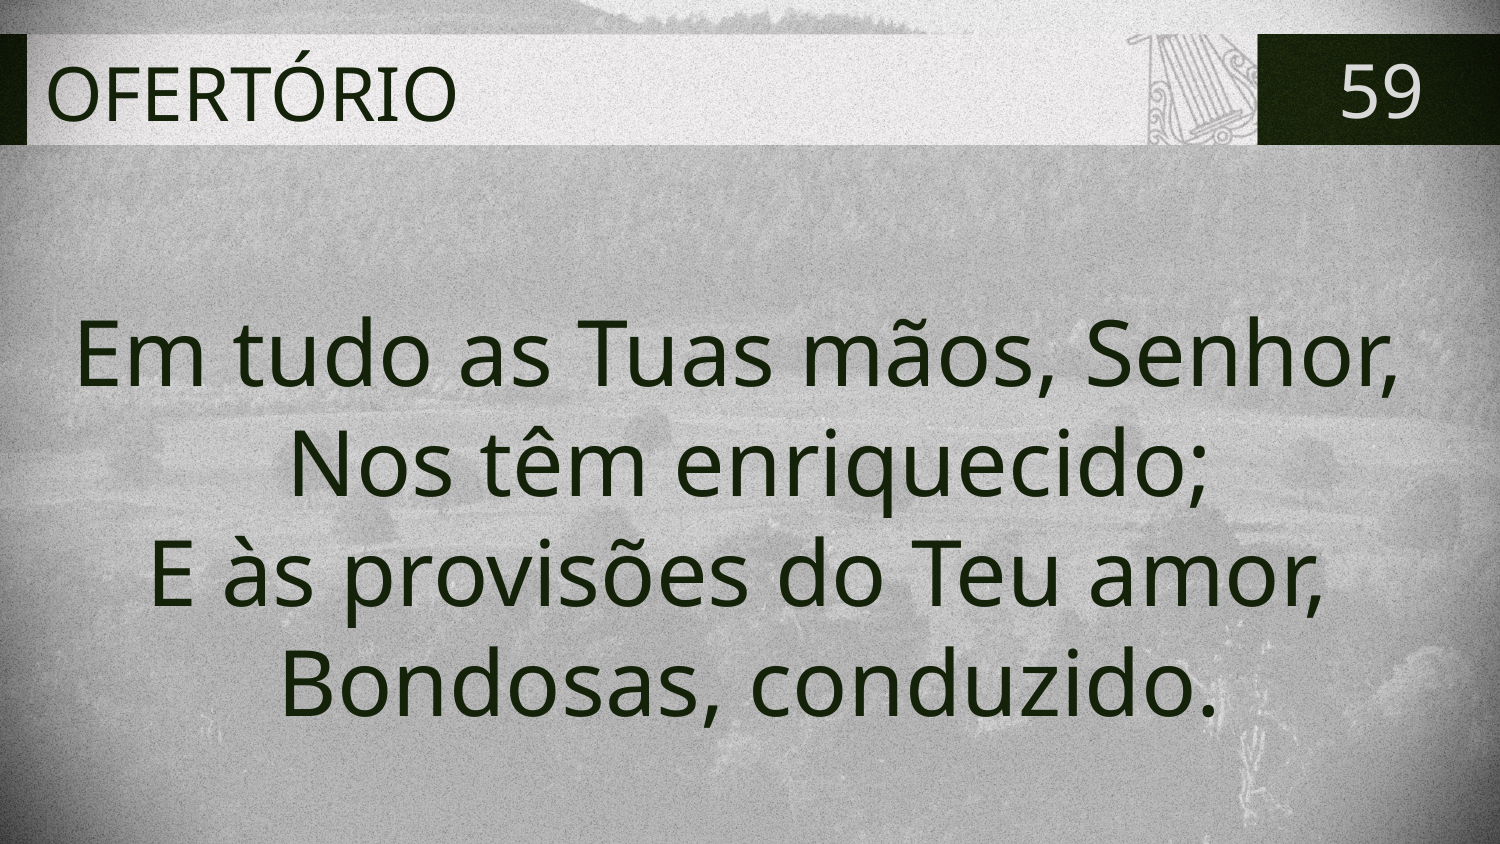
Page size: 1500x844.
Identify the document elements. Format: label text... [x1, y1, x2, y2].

list 59 [1281, 36, 1483, 143]
picture [0, 0, 1500, 185]
title OFERTÓRIO [29, 33, 1258, 151]
list Em tudo as Tuas mãos, Senhor, Nos têm enriquecido; E às provisões do Teu amor, Bondosas, conduzido. [0, 185, 1500, 844]
